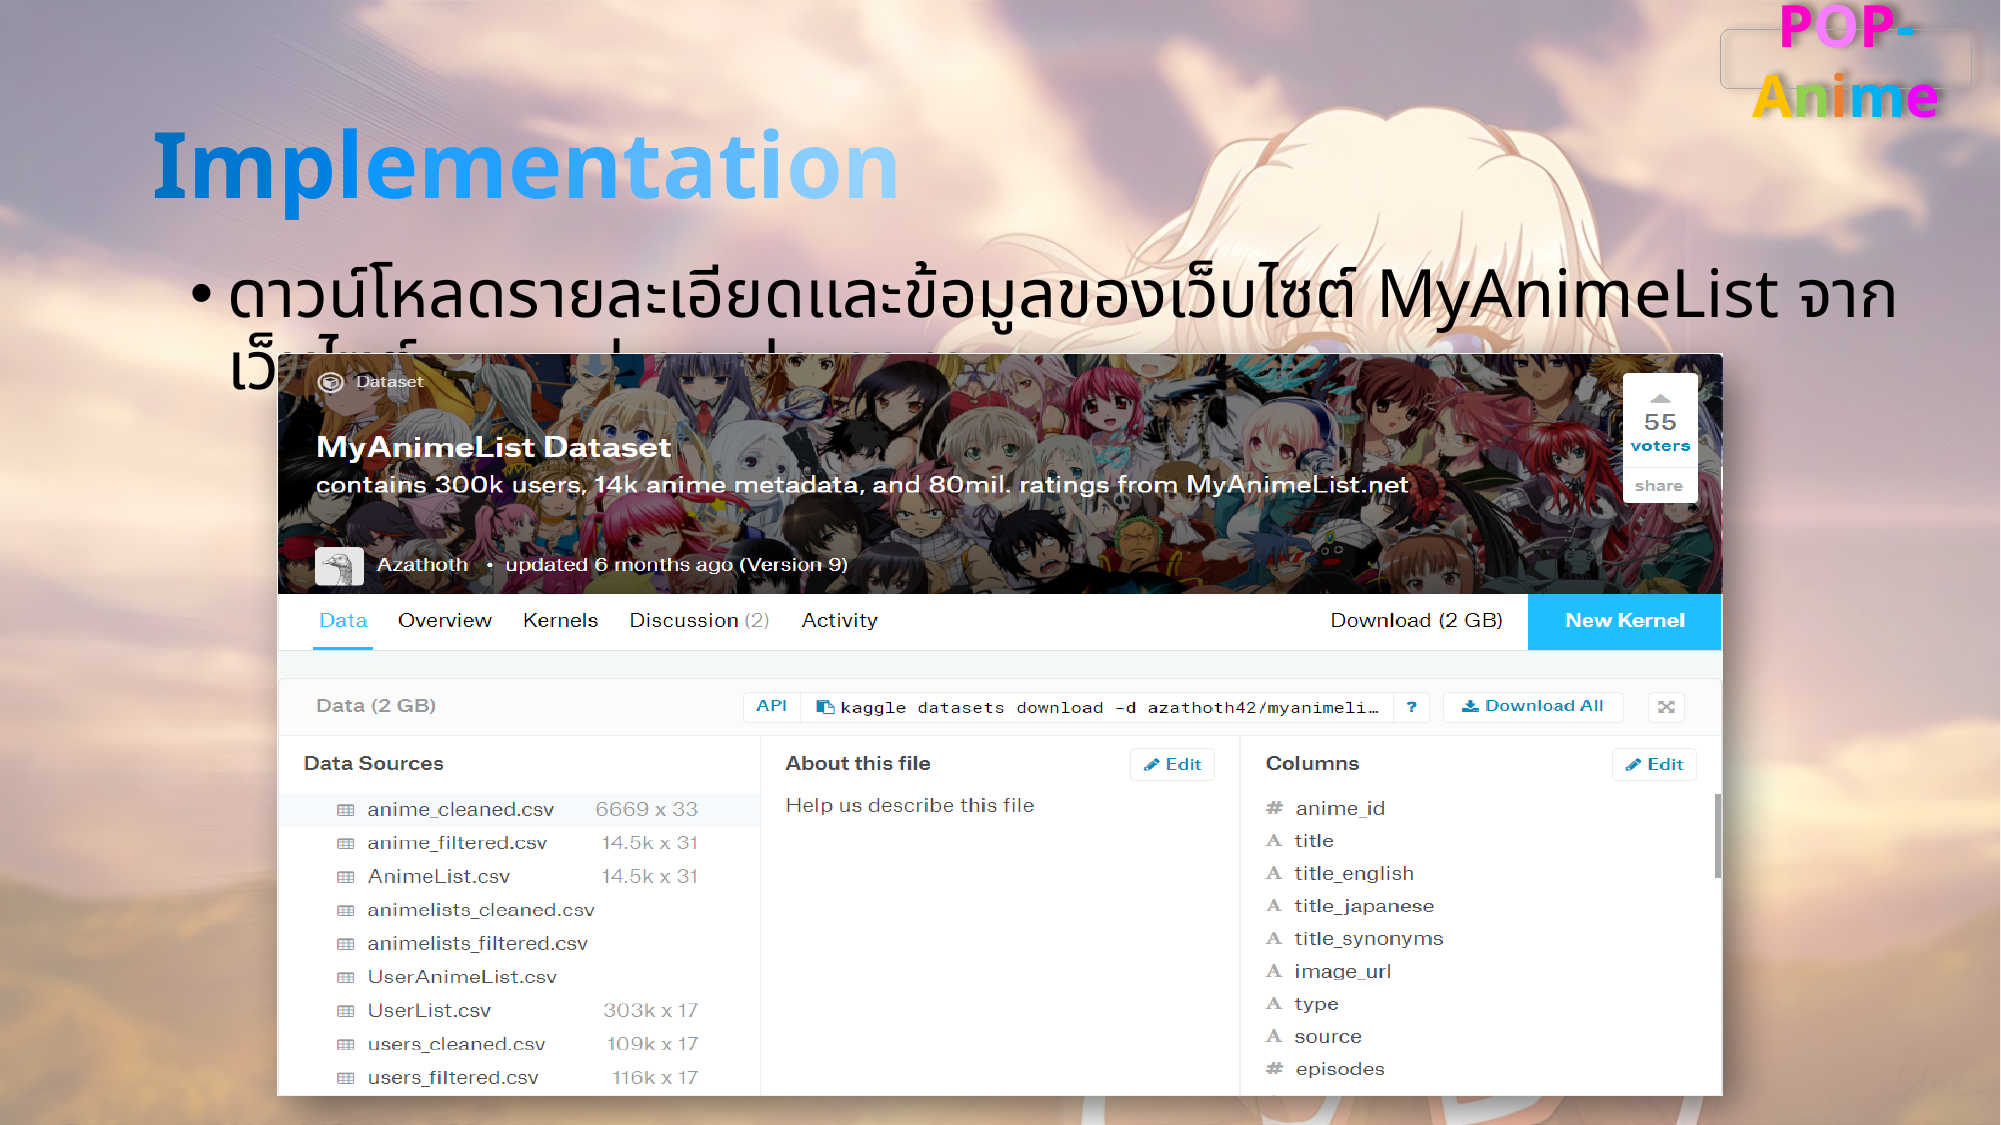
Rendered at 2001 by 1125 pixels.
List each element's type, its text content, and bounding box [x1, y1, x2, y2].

picture [0, 0, 2001, 1125]
list ดาวน์โหลดรายละเอียดและข้อมูลของเว็บไซต์ MyAnimeList จากเว็บไซต์ www.kaggle.com [174, 252, 1943, 967]
text_box POP-Anime [1720, 29, 1972, 89]
title Implementation [137, 59, 1863, 278]
